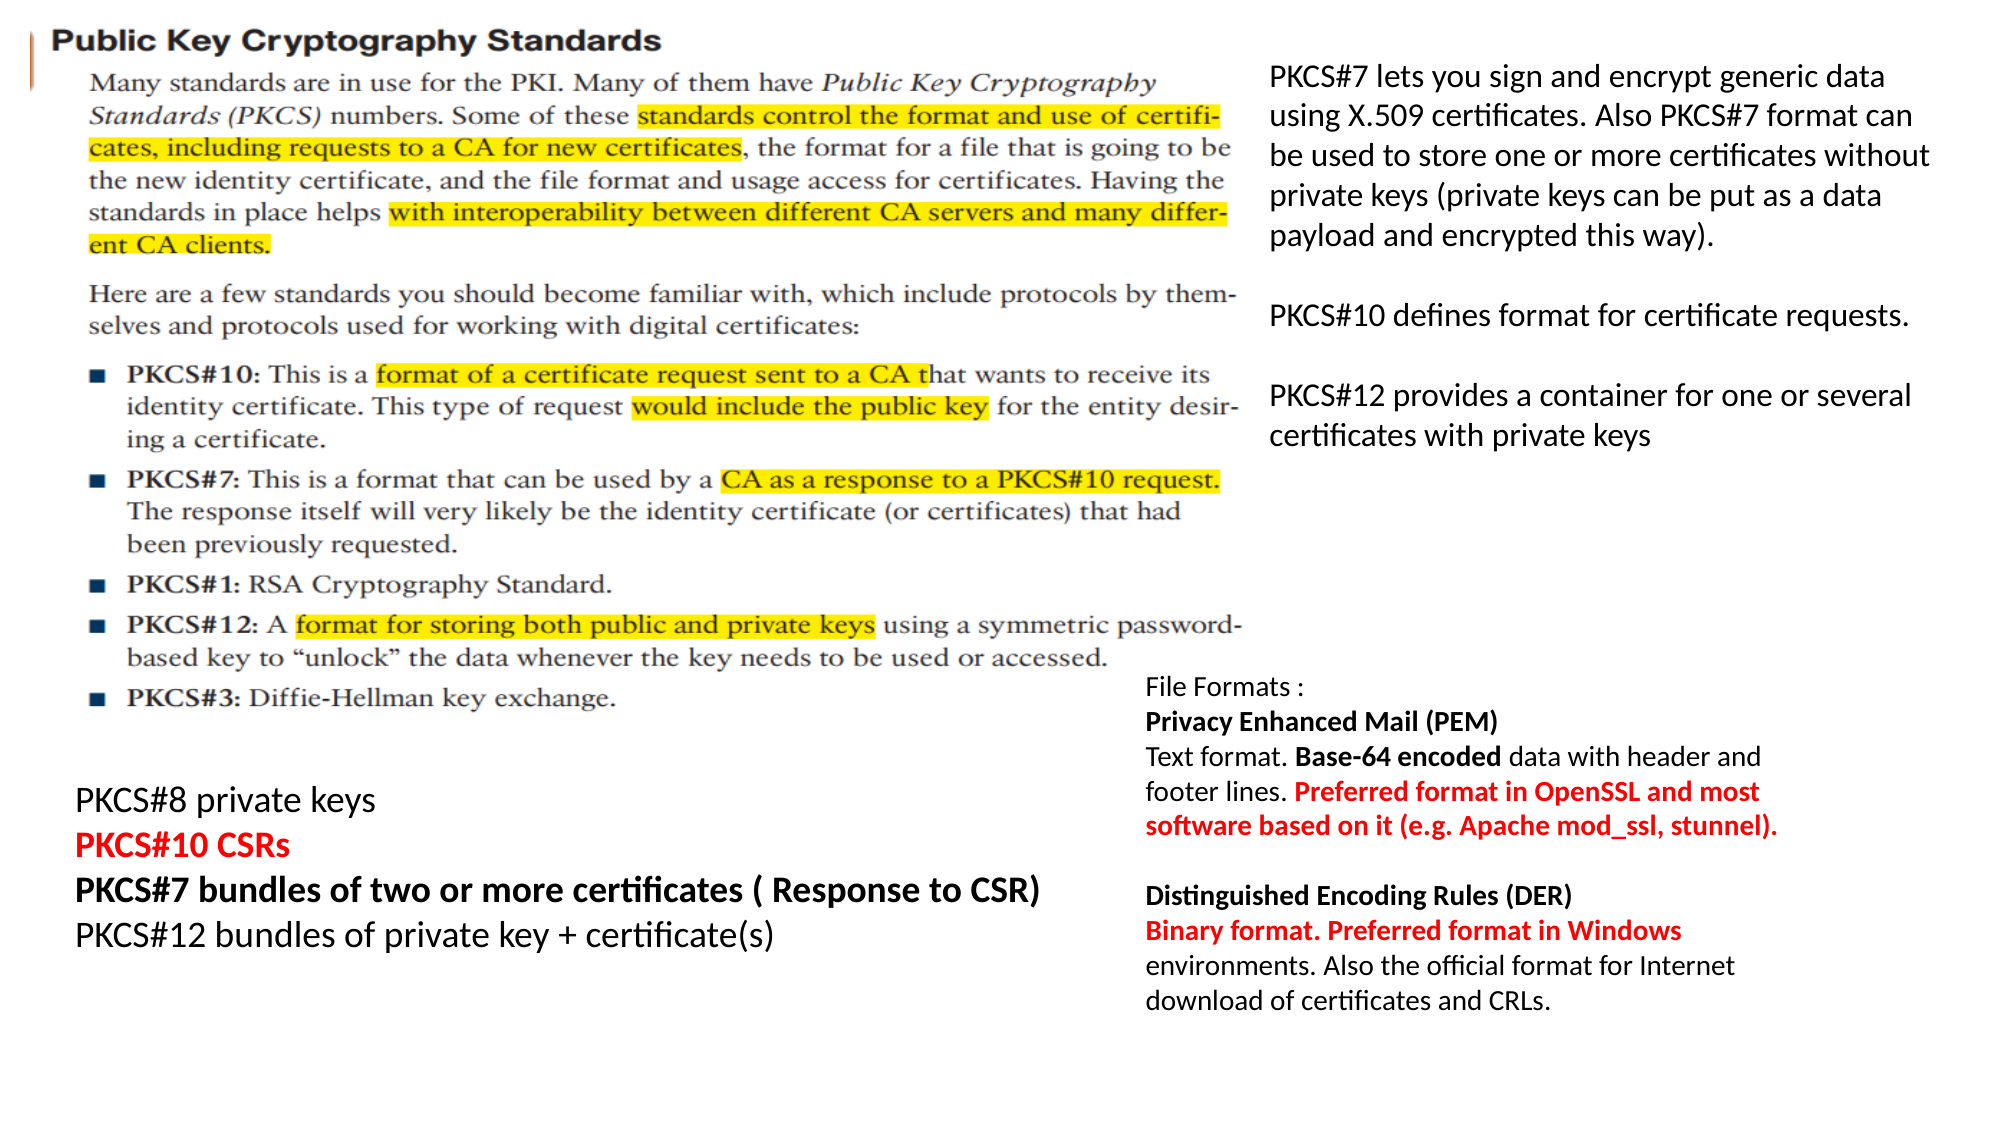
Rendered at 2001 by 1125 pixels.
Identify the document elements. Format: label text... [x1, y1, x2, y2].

text_box File Formats : Privacy Enhanced Mail (PEM) Text format. Base-64 encoded data with header and footer lines. Preferred format in OpenSSL and most software based on it (e.g. Apache mod_ssl, stunnel). Distinguished Encoding Rules (DER) Binary format. Preferred format in Windows environments. Also the official format for Internet download of certificates and CRLs. [1130, 659, 1832, 1024]
text_box PKCS#7 lets you sign and encrypt generic data using X.509 certificates. Also PKCS#7 format can be used to store one or more certificates without private keys (private keys can be put as a data payload and encrypted this way). PKCS#10 defines format for certificate requests. PKCS#12 provides a container for one or several certificates with private keys [1255, 46, 1953, 461]
text_box PKCS#8 private keys PKCS#10 CSRs PKCS#7 bundles of two or more certificates ( Response to CSR) PKCS#12 bundles of private key + certificate(s) [60, 767, 1285, 963]
picture [30, 19, 1255, 727]
